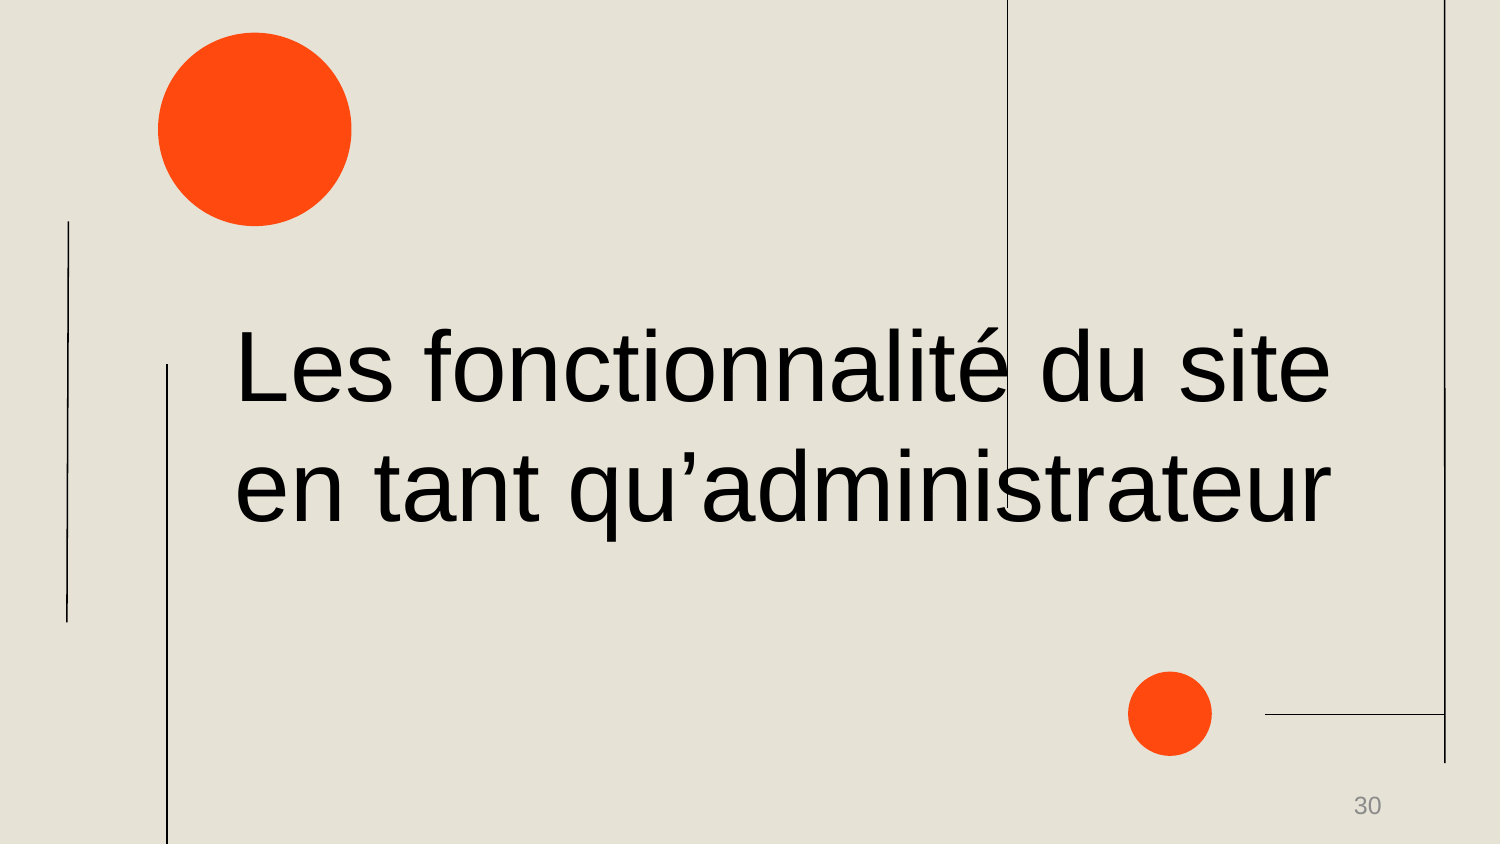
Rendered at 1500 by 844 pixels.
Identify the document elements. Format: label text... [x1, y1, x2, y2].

text_box [1128, 671, 1212, 756]
slide_number 30 [1059, 782, 1397, 828]
text_box [158, 32, 352, 227]
title Les fonctionnalité du site en tant qu’administrateur [192, 226, 1377, 618]
